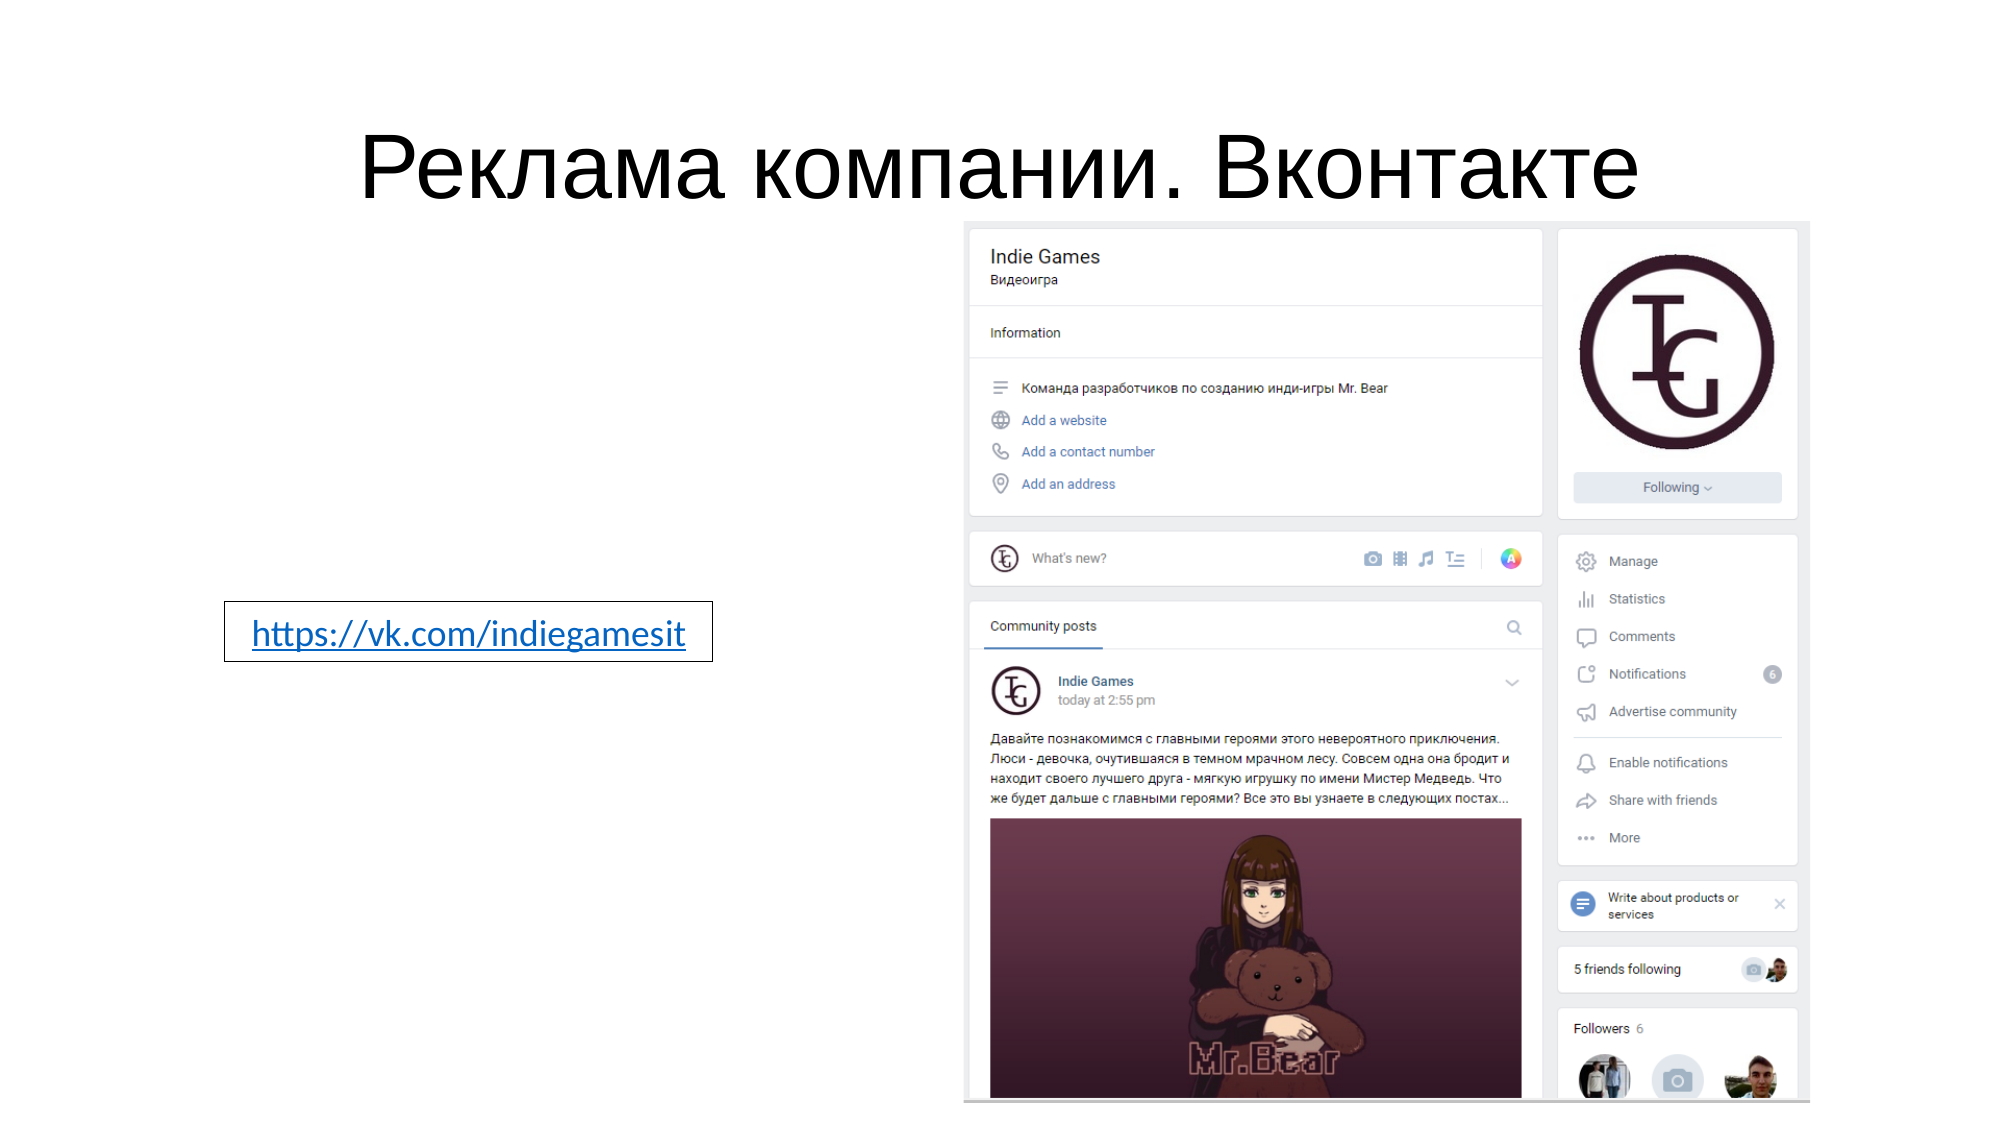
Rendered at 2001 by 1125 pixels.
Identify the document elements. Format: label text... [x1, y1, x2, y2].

text_box https://vk.com/indiegamesit [224, 601, 713, 662]
title Реклама компании. Вконтакте [137, 59, 1863, 278]
picture [963, 221, 1811, 1103]
